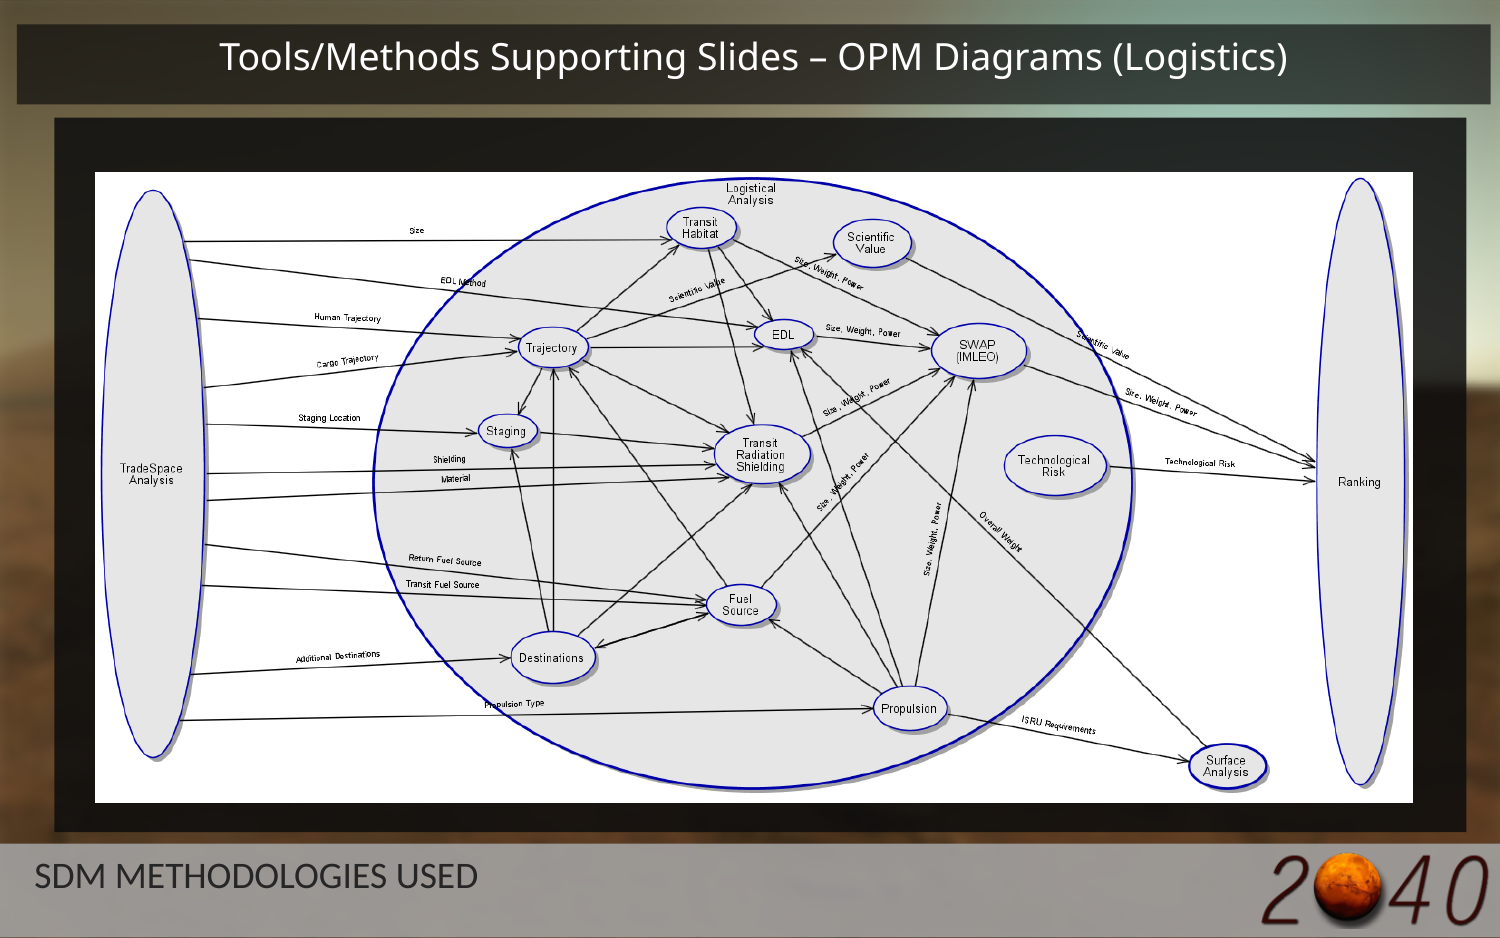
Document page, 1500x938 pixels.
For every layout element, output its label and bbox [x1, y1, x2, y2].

text_box [16, 24, 1491, 105]
picture [0, 0, 1500, 938]
